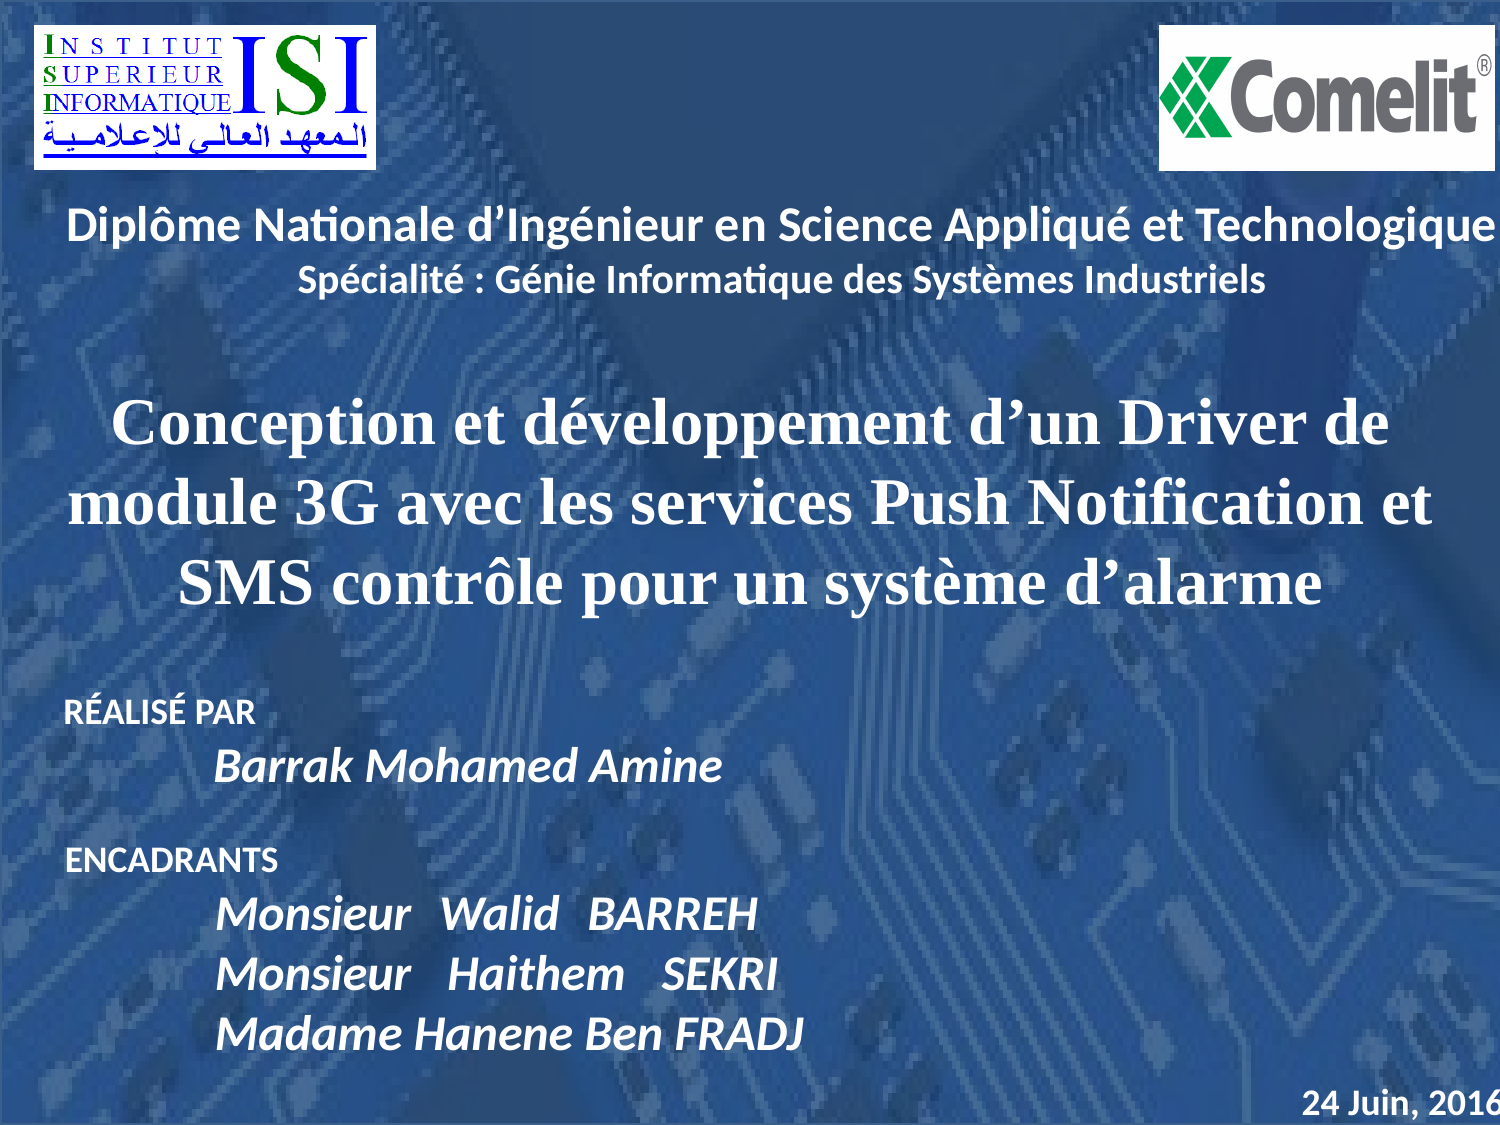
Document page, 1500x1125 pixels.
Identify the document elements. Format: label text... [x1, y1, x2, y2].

text_box Diplôme Nationale d’Ingénieur en Science Appliqué et Technologique Spécialité : Génie Informatique des Systèmes Industriels [34, 184, 1500, 310]
text_box Réalisé par Barrak Mohamed Amine [48, 679, 922, 800]
picture [1158, 25, 1496, 171]
text_box 24 Juin, 2016 [2, 1070, 1500, 1125]
picture [34, 25, 376, 170]
text_box Encadrants Monsieur Walid BARREH Monsieur Haithem SEKRI Madame Hanene Ben FRADJ [50, 828, 880, 1068]
title Conception et développement d’un Driver de module 3G avec les services Push Notification et SMS contrôle pour un système d’alarme [2, 350, 1500, 646]
